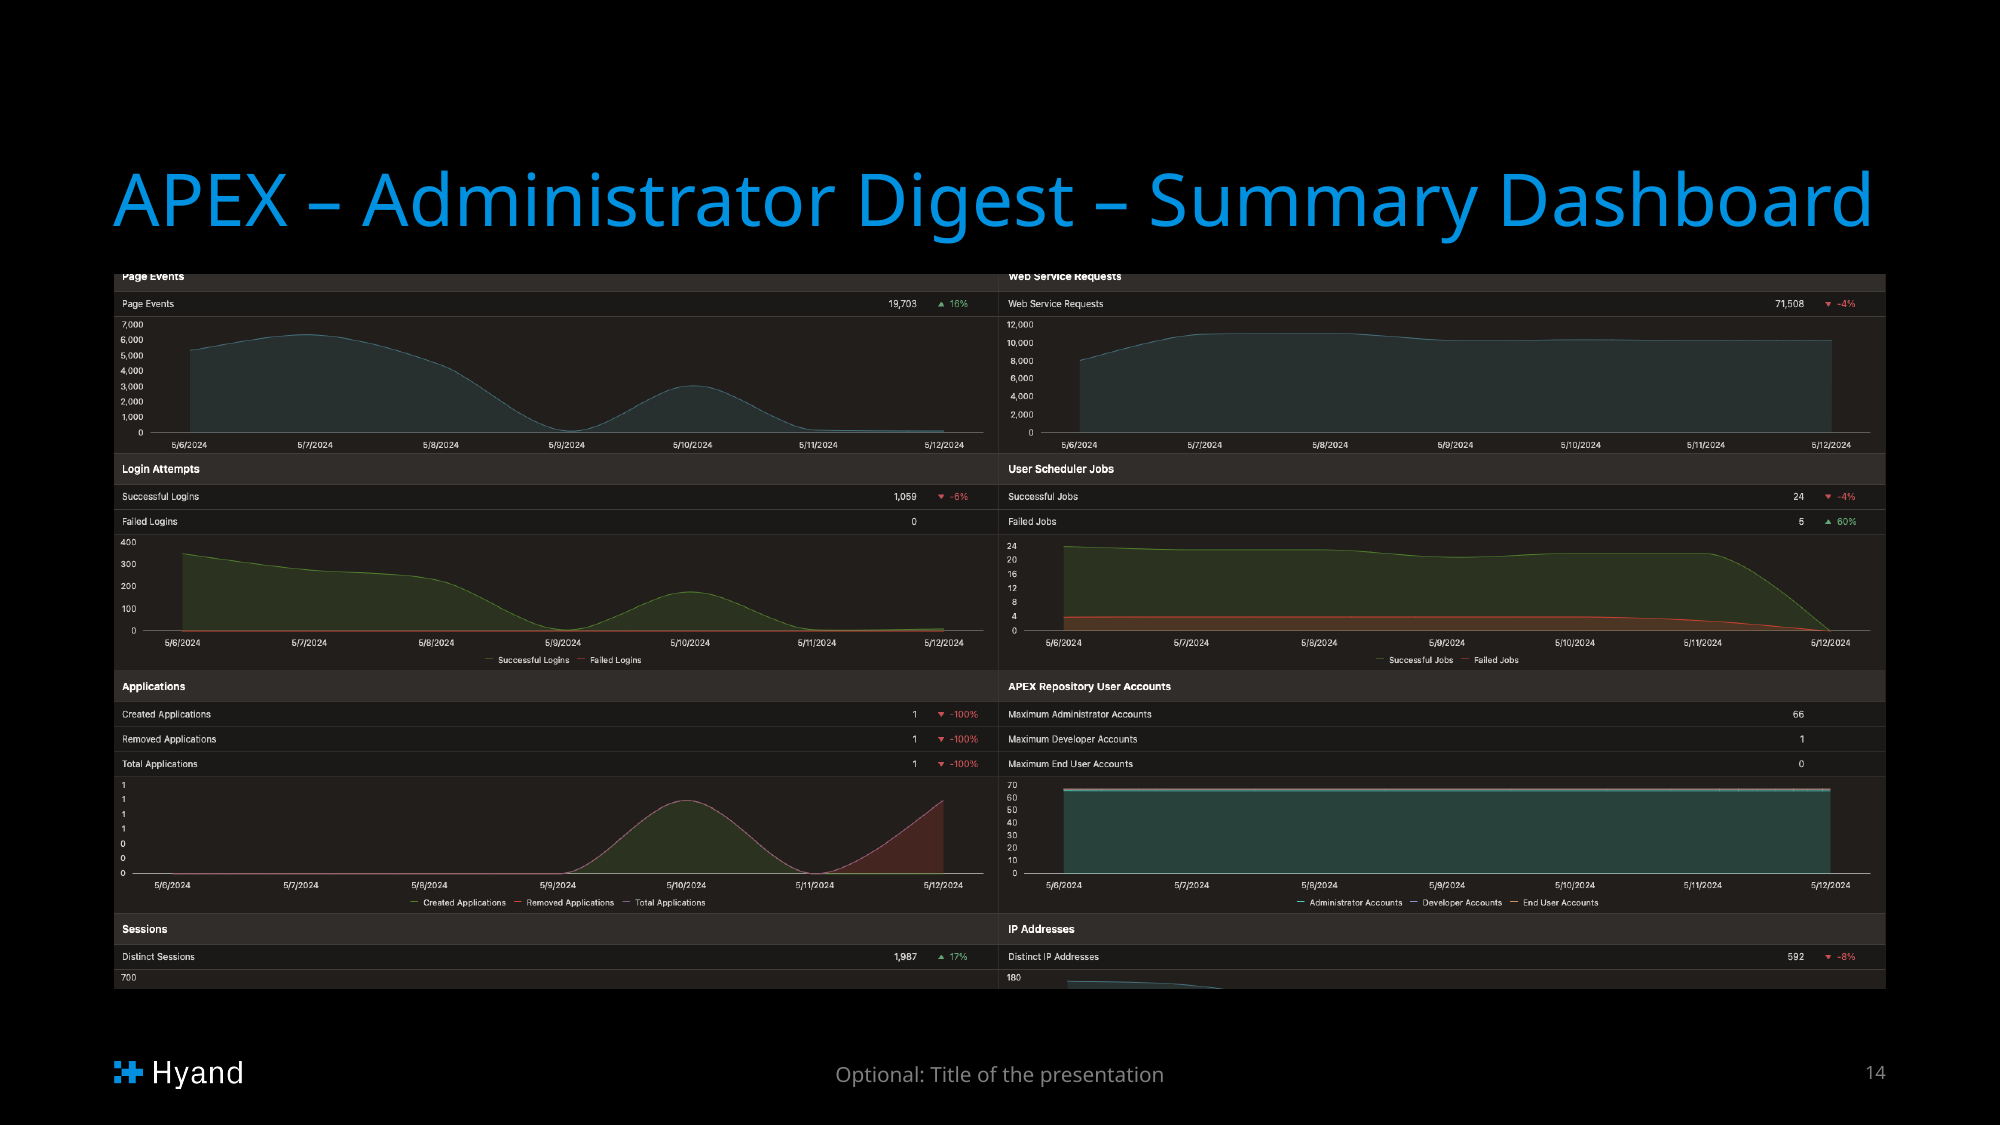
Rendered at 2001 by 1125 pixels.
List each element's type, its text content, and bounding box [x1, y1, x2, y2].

slide_number 14 [1781, 1061, 1886, 1087]
picture [113, 274, 1886, 989]
title APEX – Administrator Digest – Summary Dashboard [114, 161, 1886, 244]
picture [114, 1061, 242, 1089]
footer Optional: Title of the presentation [409, 1061, 1591, 1087]
